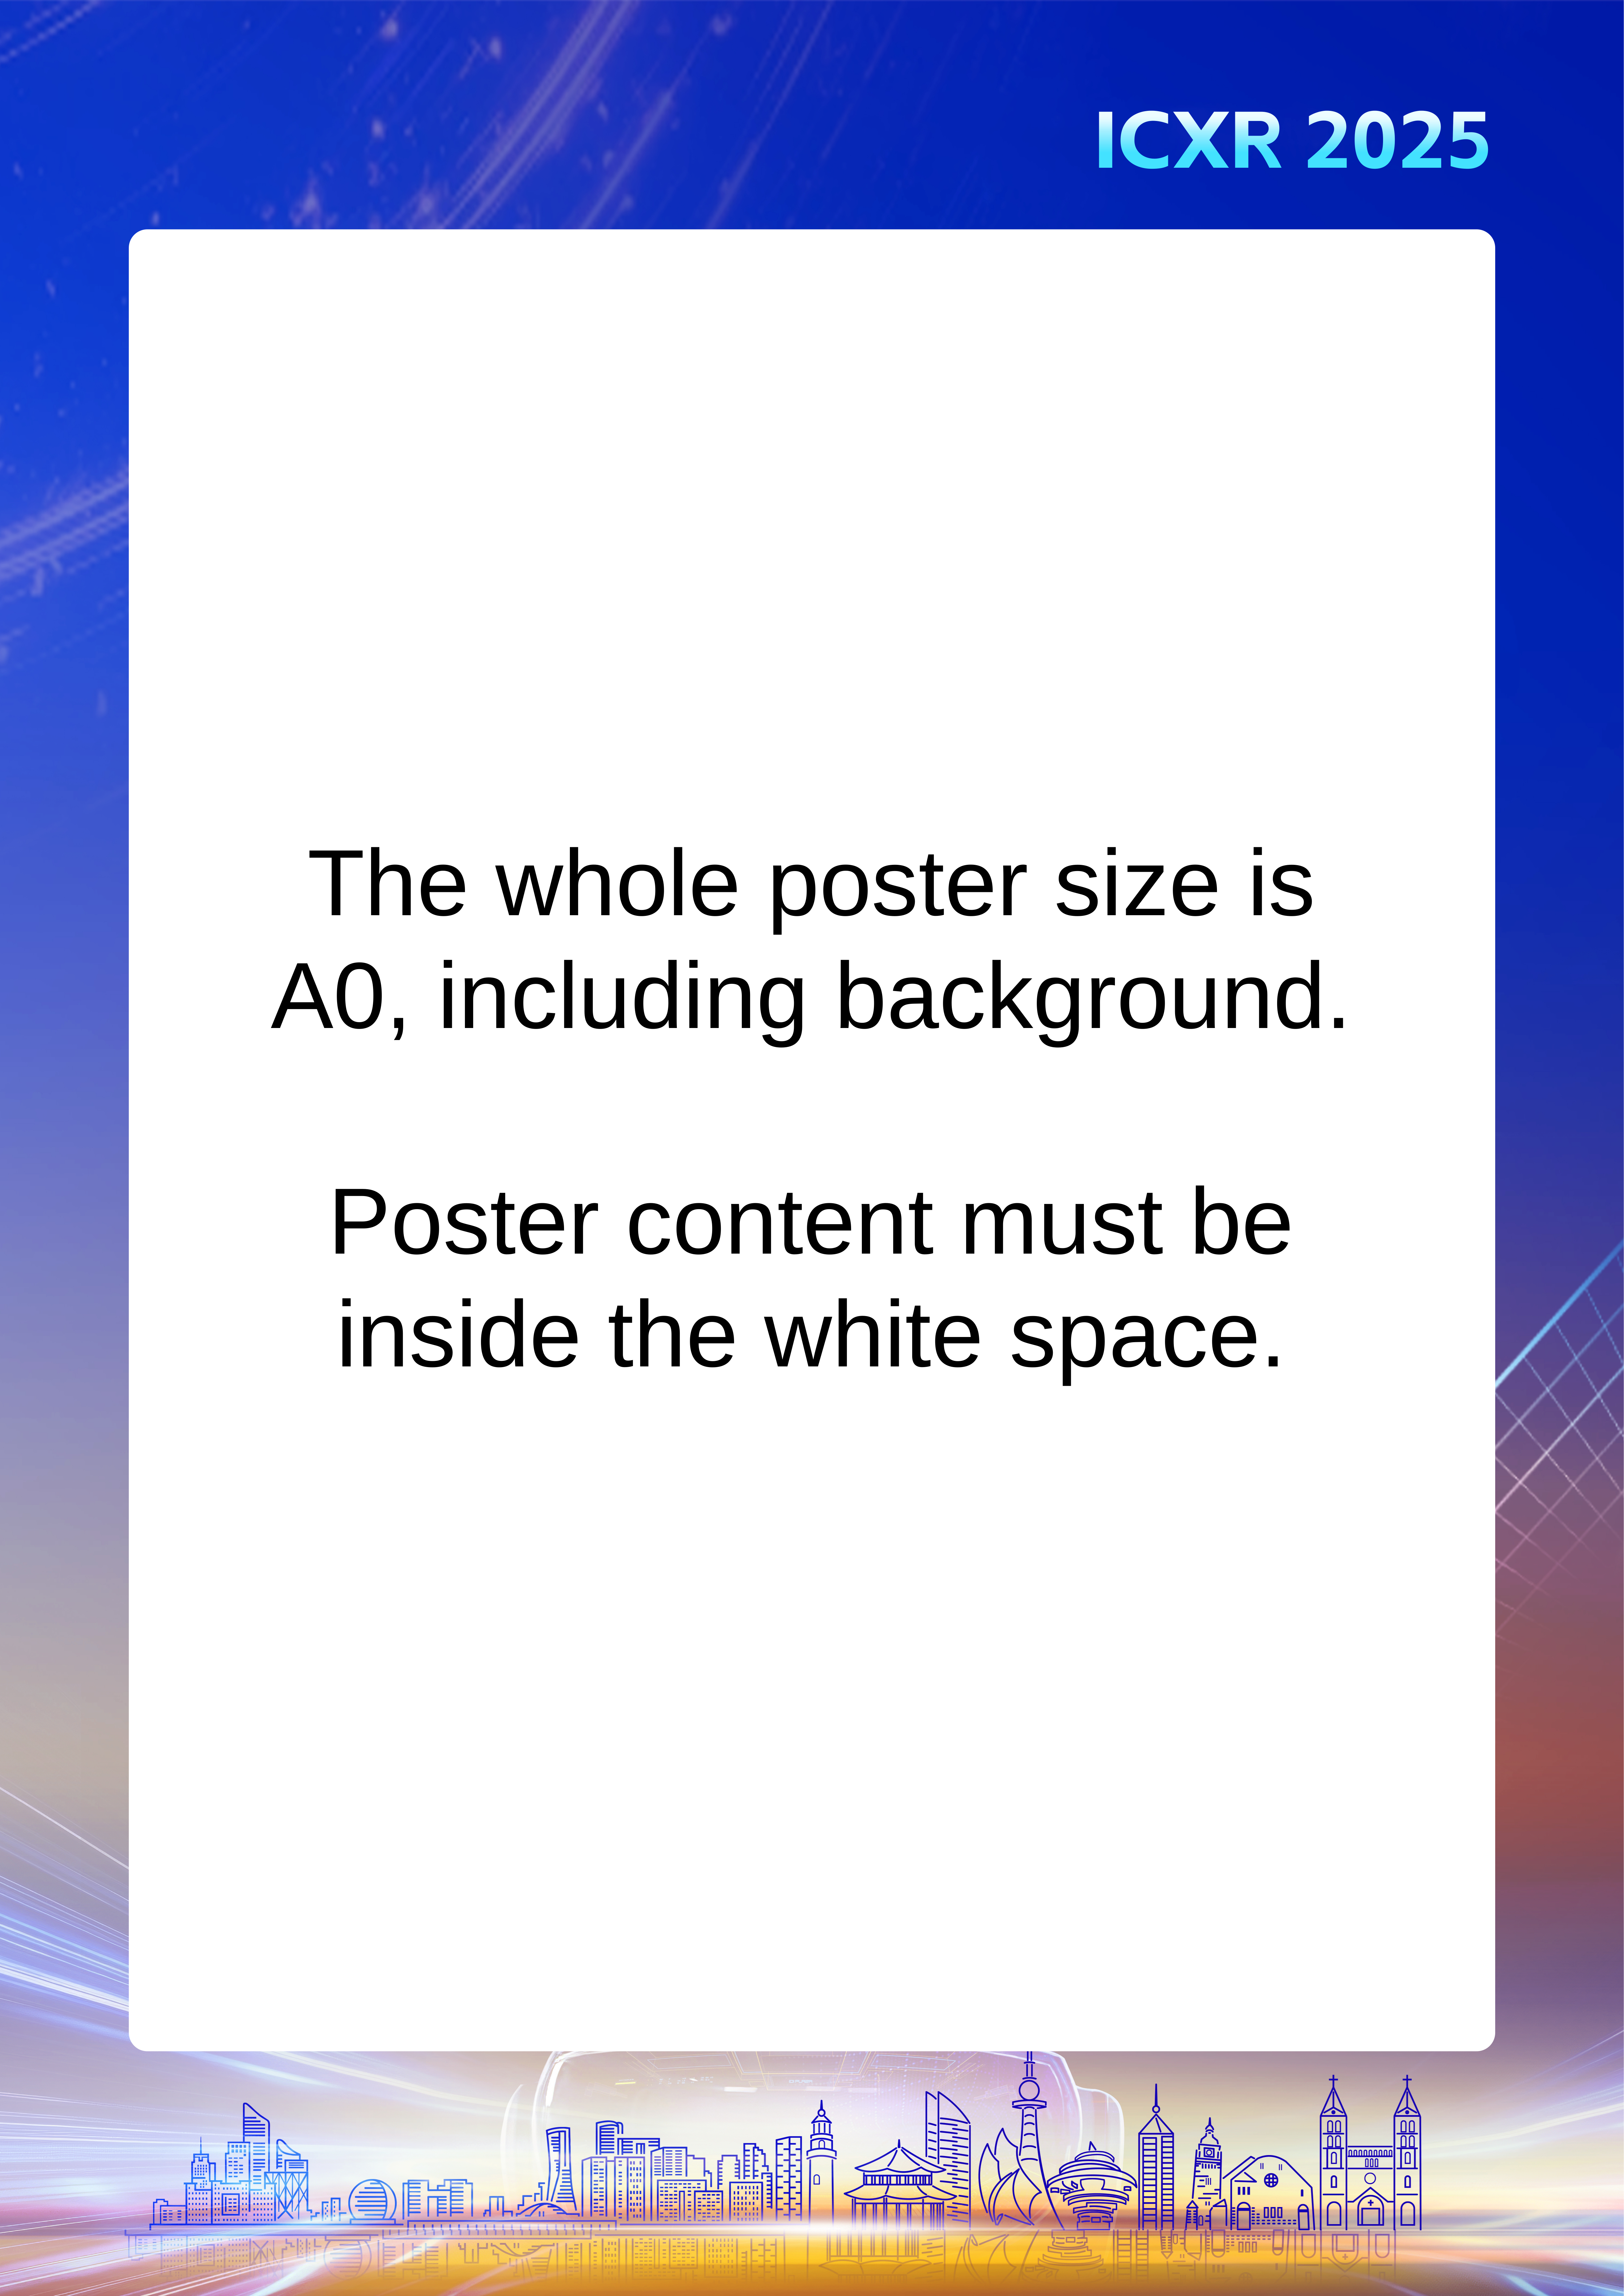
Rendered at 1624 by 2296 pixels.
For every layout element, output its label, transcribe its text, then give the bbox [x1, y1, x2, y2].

text_box The whole poster size is A0, including background. Poster content must be inside the white space. [252, 819, 1371, 1388]
